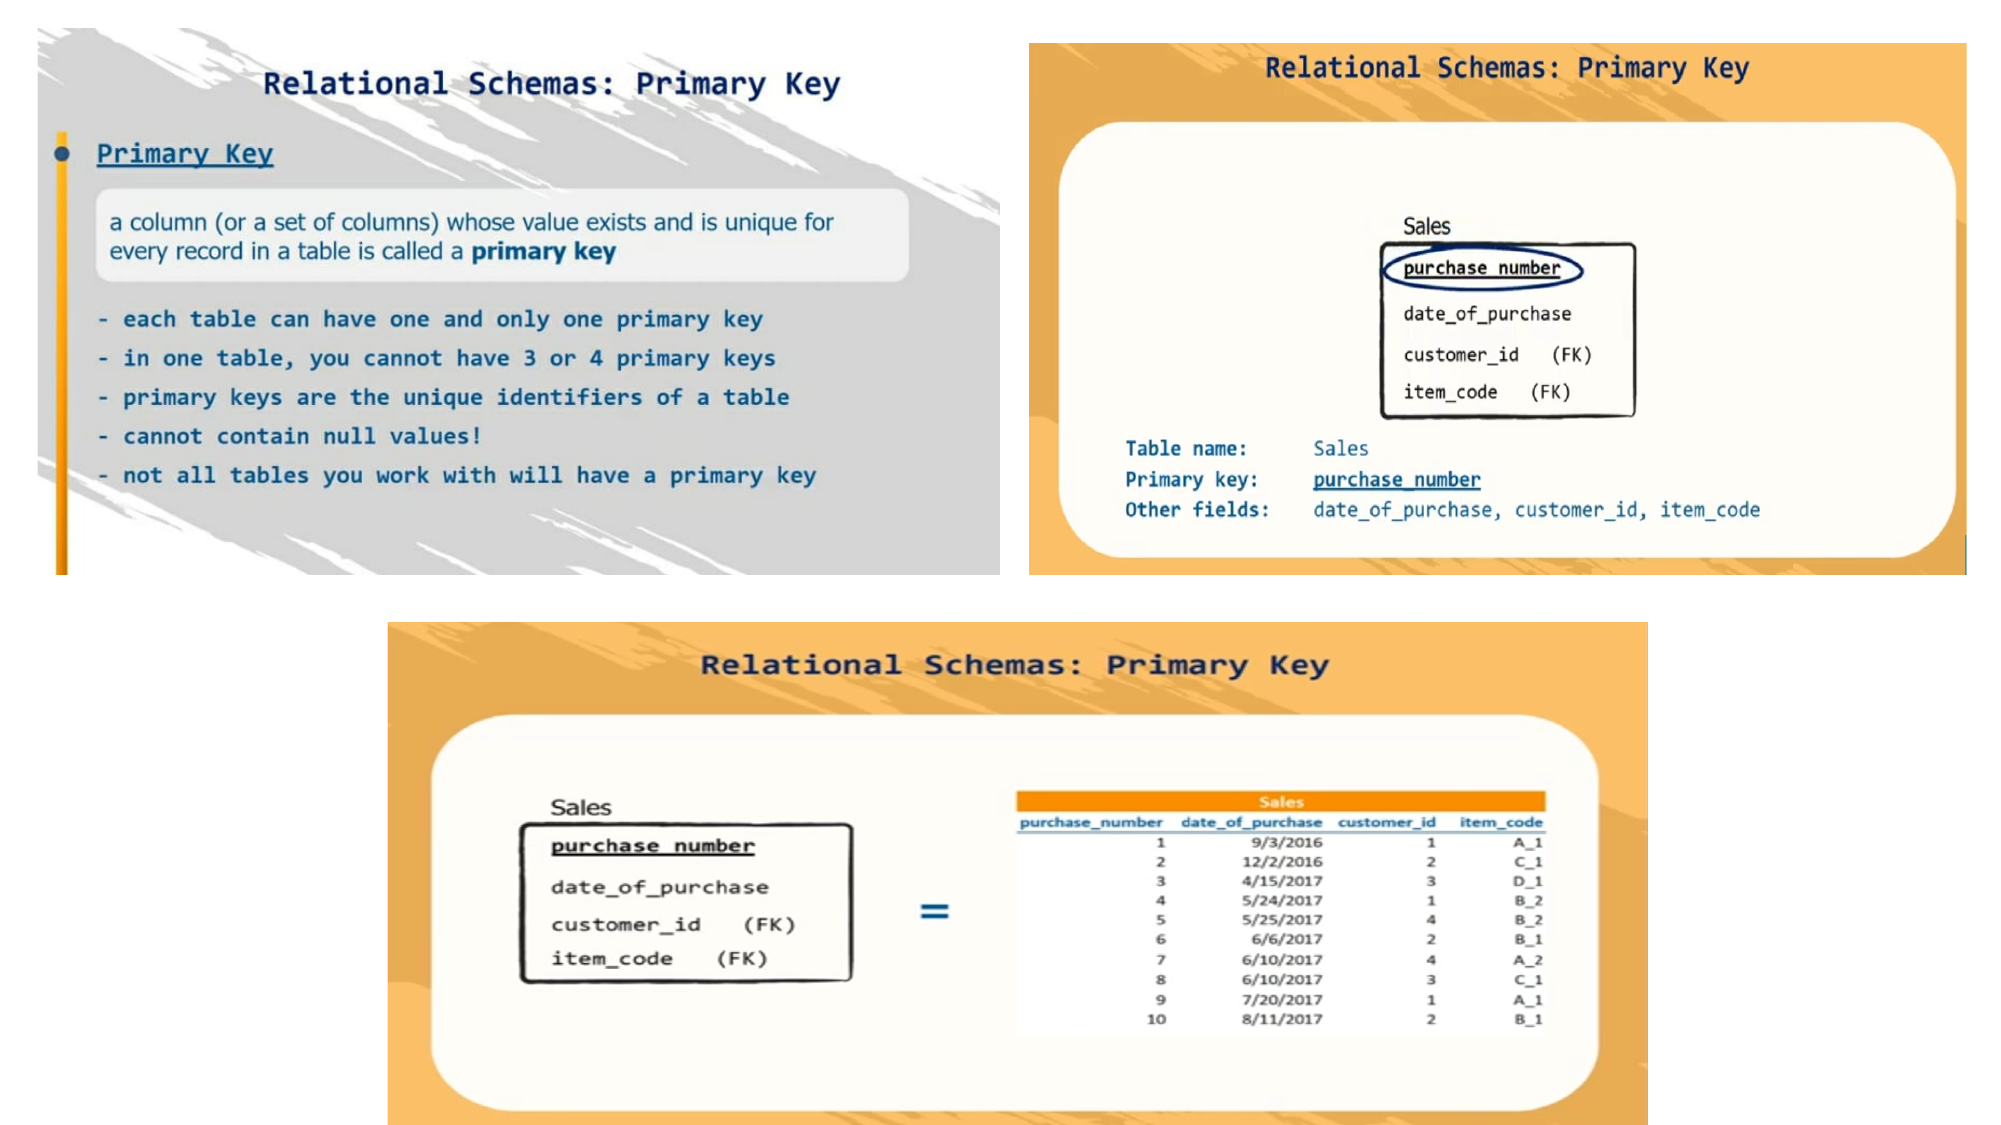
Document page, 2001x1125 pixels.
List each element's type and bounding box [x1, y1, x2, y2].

picture [1029, 43, 1967, 575]
list [387, 622, 1648, 1125]
picture [37, 28, 1000, 575]
